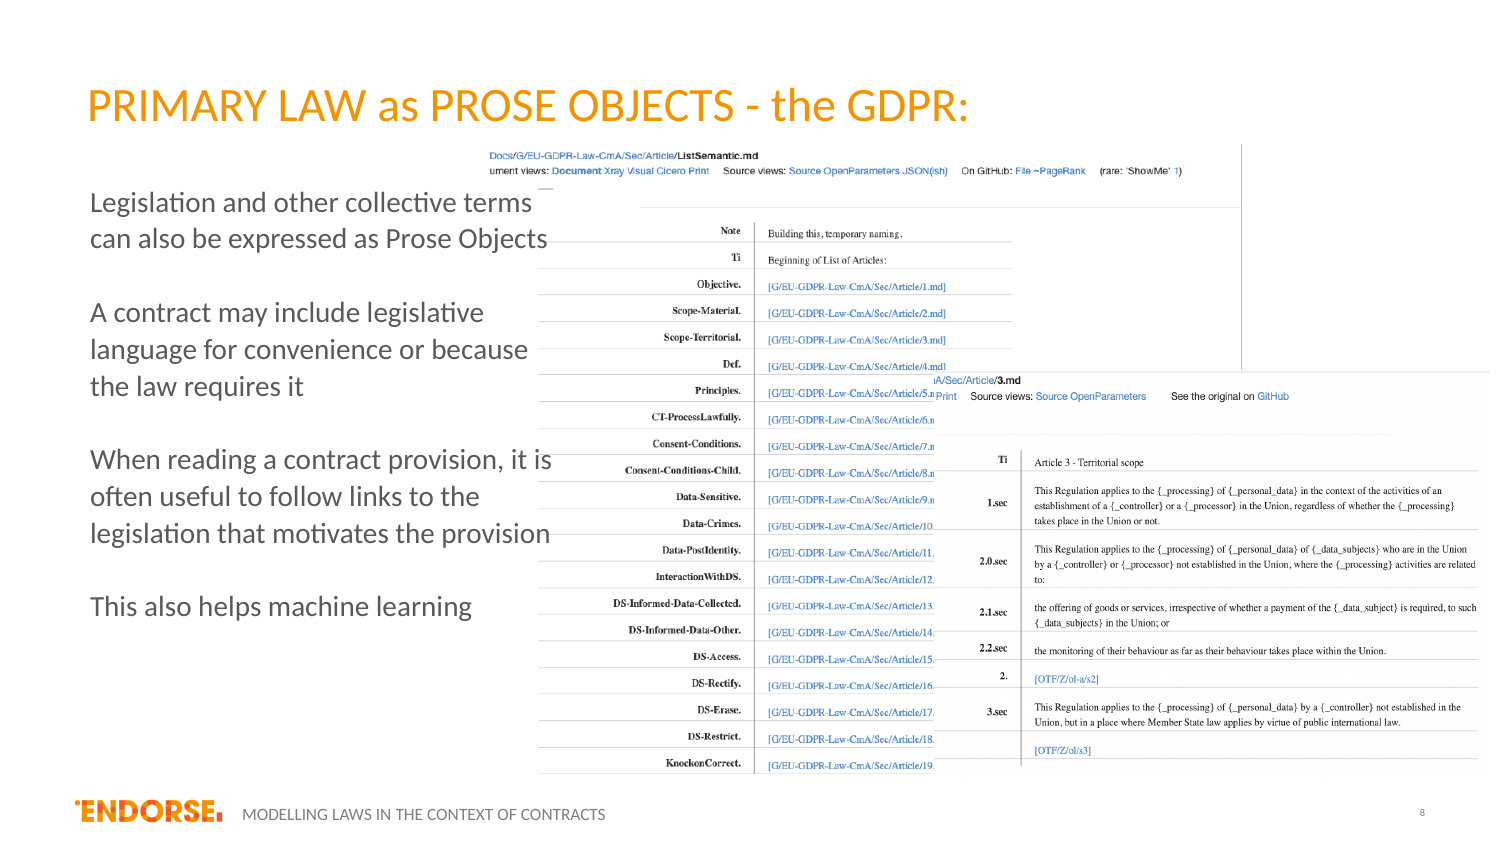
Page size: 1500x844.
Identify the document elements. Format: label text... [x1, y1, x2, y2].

list MODELLING LAWS IN THE CONTEXT OF CONTRACTS [242, 802, 675, 825]
picture [66, 794, 230, 828]
picture [489, 143, 1491, 781]
title PRIMARY LAW as PROSE OBJECTS - the GDPR: [72, 72, 1192, 141]
list Legislation and other collective terms can also be expressed as Prose Objects A contract may include legislative language for convenience or because the law requires it When reading a contract provision, it is often useful to follow links to the legislation that motivates the provision This also helps machine learning [75, 173, 484, 775]
slide_number 8 [1313, 799, 1425, 827]
